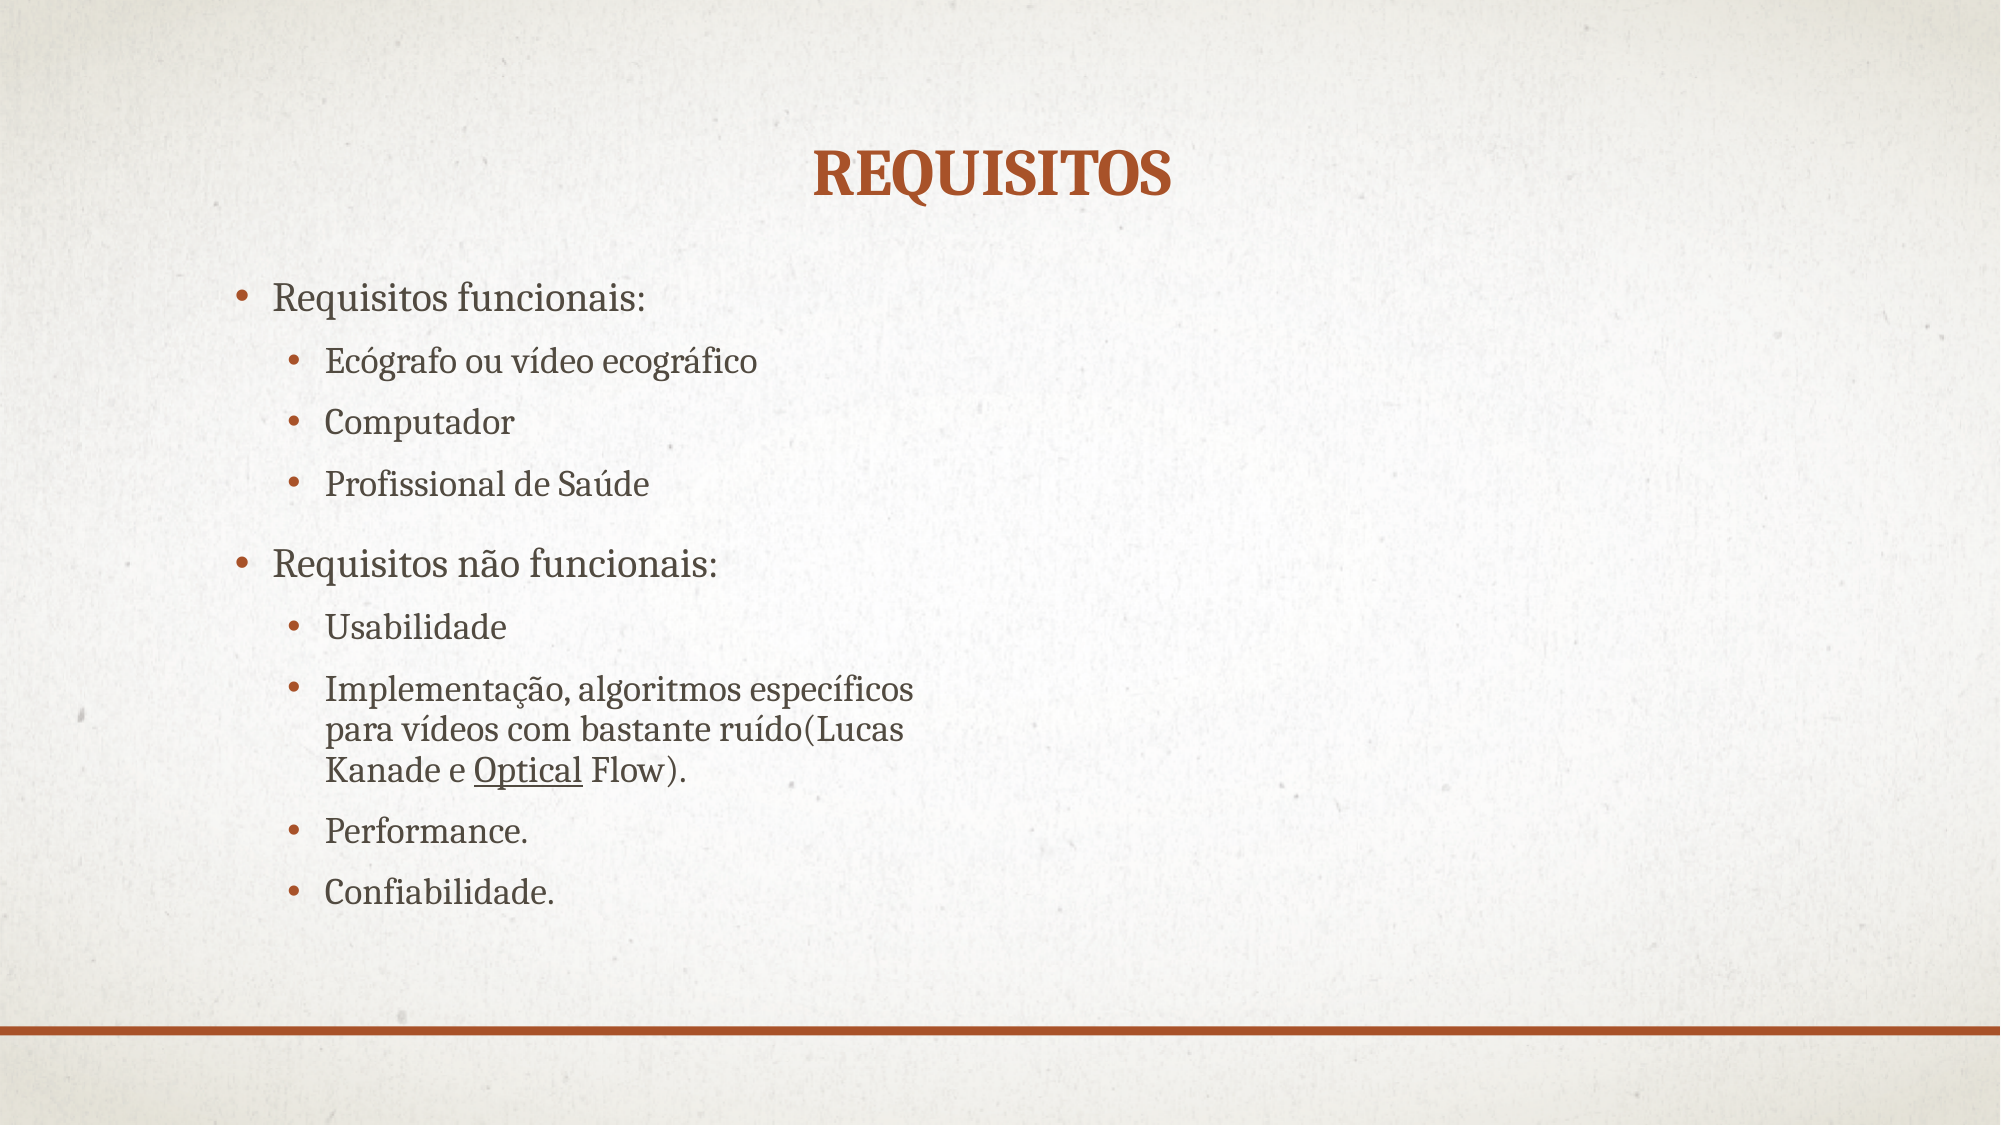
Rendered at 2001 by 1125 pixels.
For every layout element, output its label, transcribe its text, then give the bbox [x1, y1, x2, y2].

title Requisitos [212, 29, 1788, 218]
picture [0, 0, 2001, 1125]
list Requisitos funcionais: Ecógrafo ou vídeo ecográfico Computador Profissional de Saúde Requisitos não funcionais: Usabilidade Implementação, algoritmos específicos para vídeos com bastante ruído(Lucas Kanade e Optical Flow). Performance. Confiabilidade. [212, 267, 944, 944]
